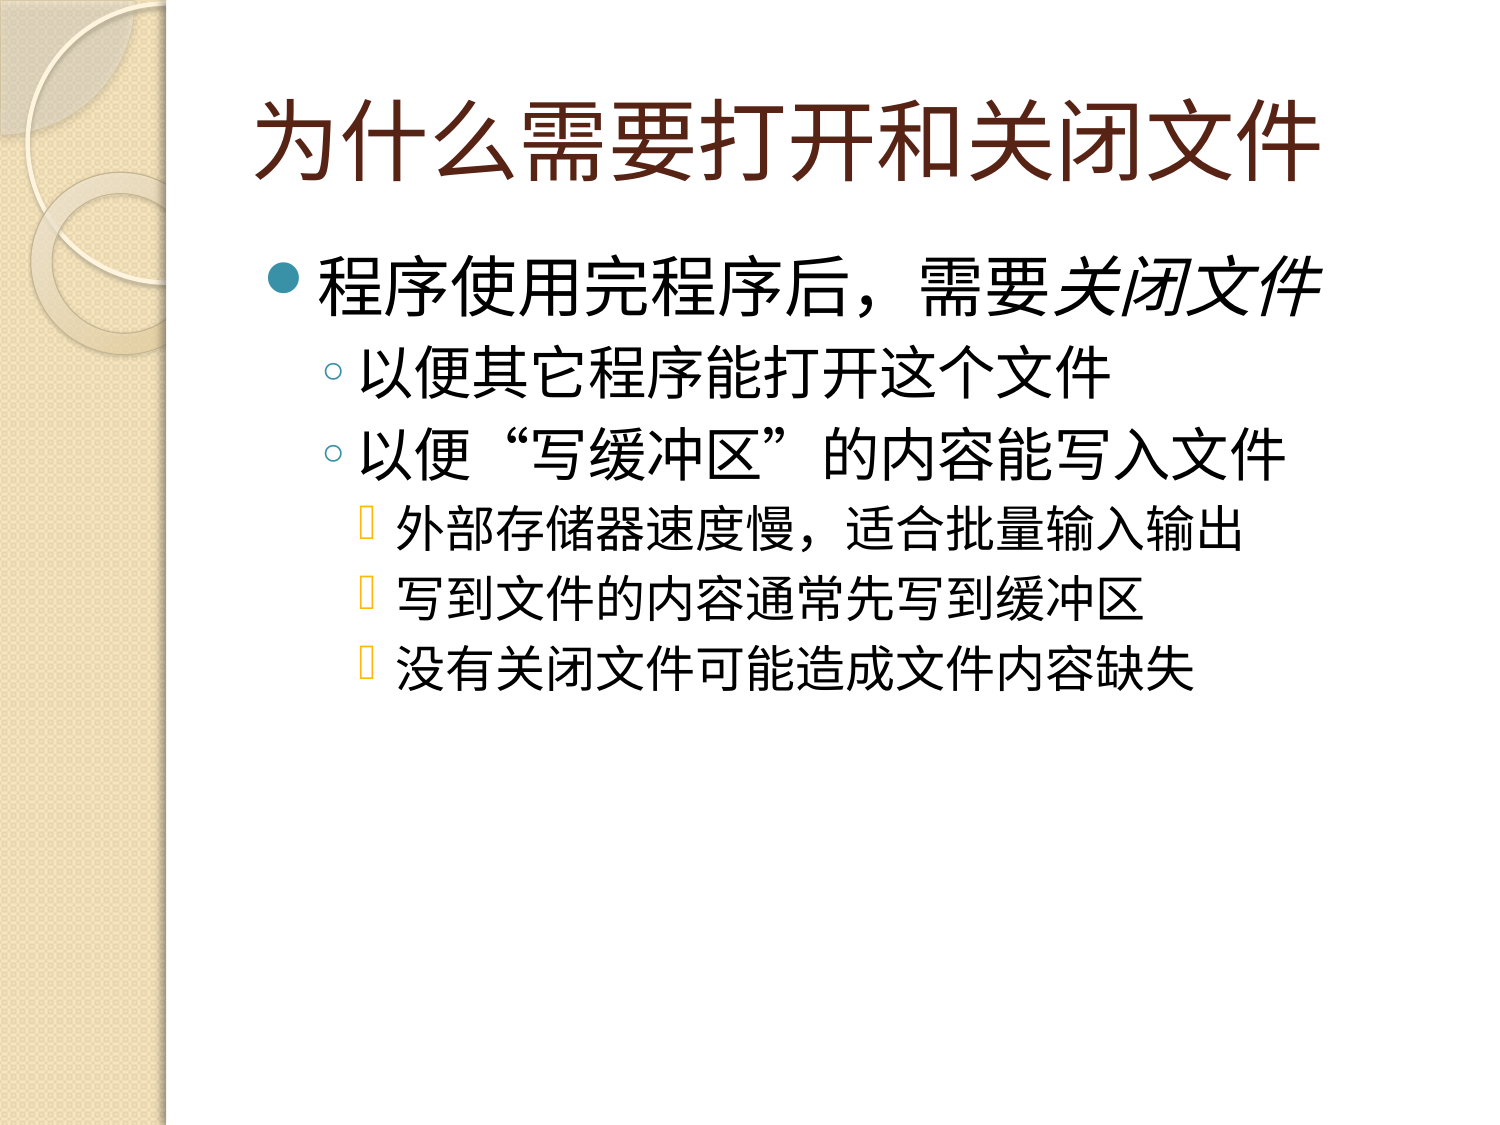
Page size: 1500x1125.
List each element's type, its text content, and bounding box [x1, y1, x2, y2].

title 为什么需要打开和关闭文件 [235, 45, 1466, 233]
list 程序使用完程序后，需要关闭文件 以便其它程序能打开这个文件 以便“写缓冲区”的内容能写入文件 外部存储器速度慢，适合批量输入输出 写到文件的内容通常先写到缓冲区 没有关闭文件可能造成文件内容缺失 [235, 237, 1466, 1113]
